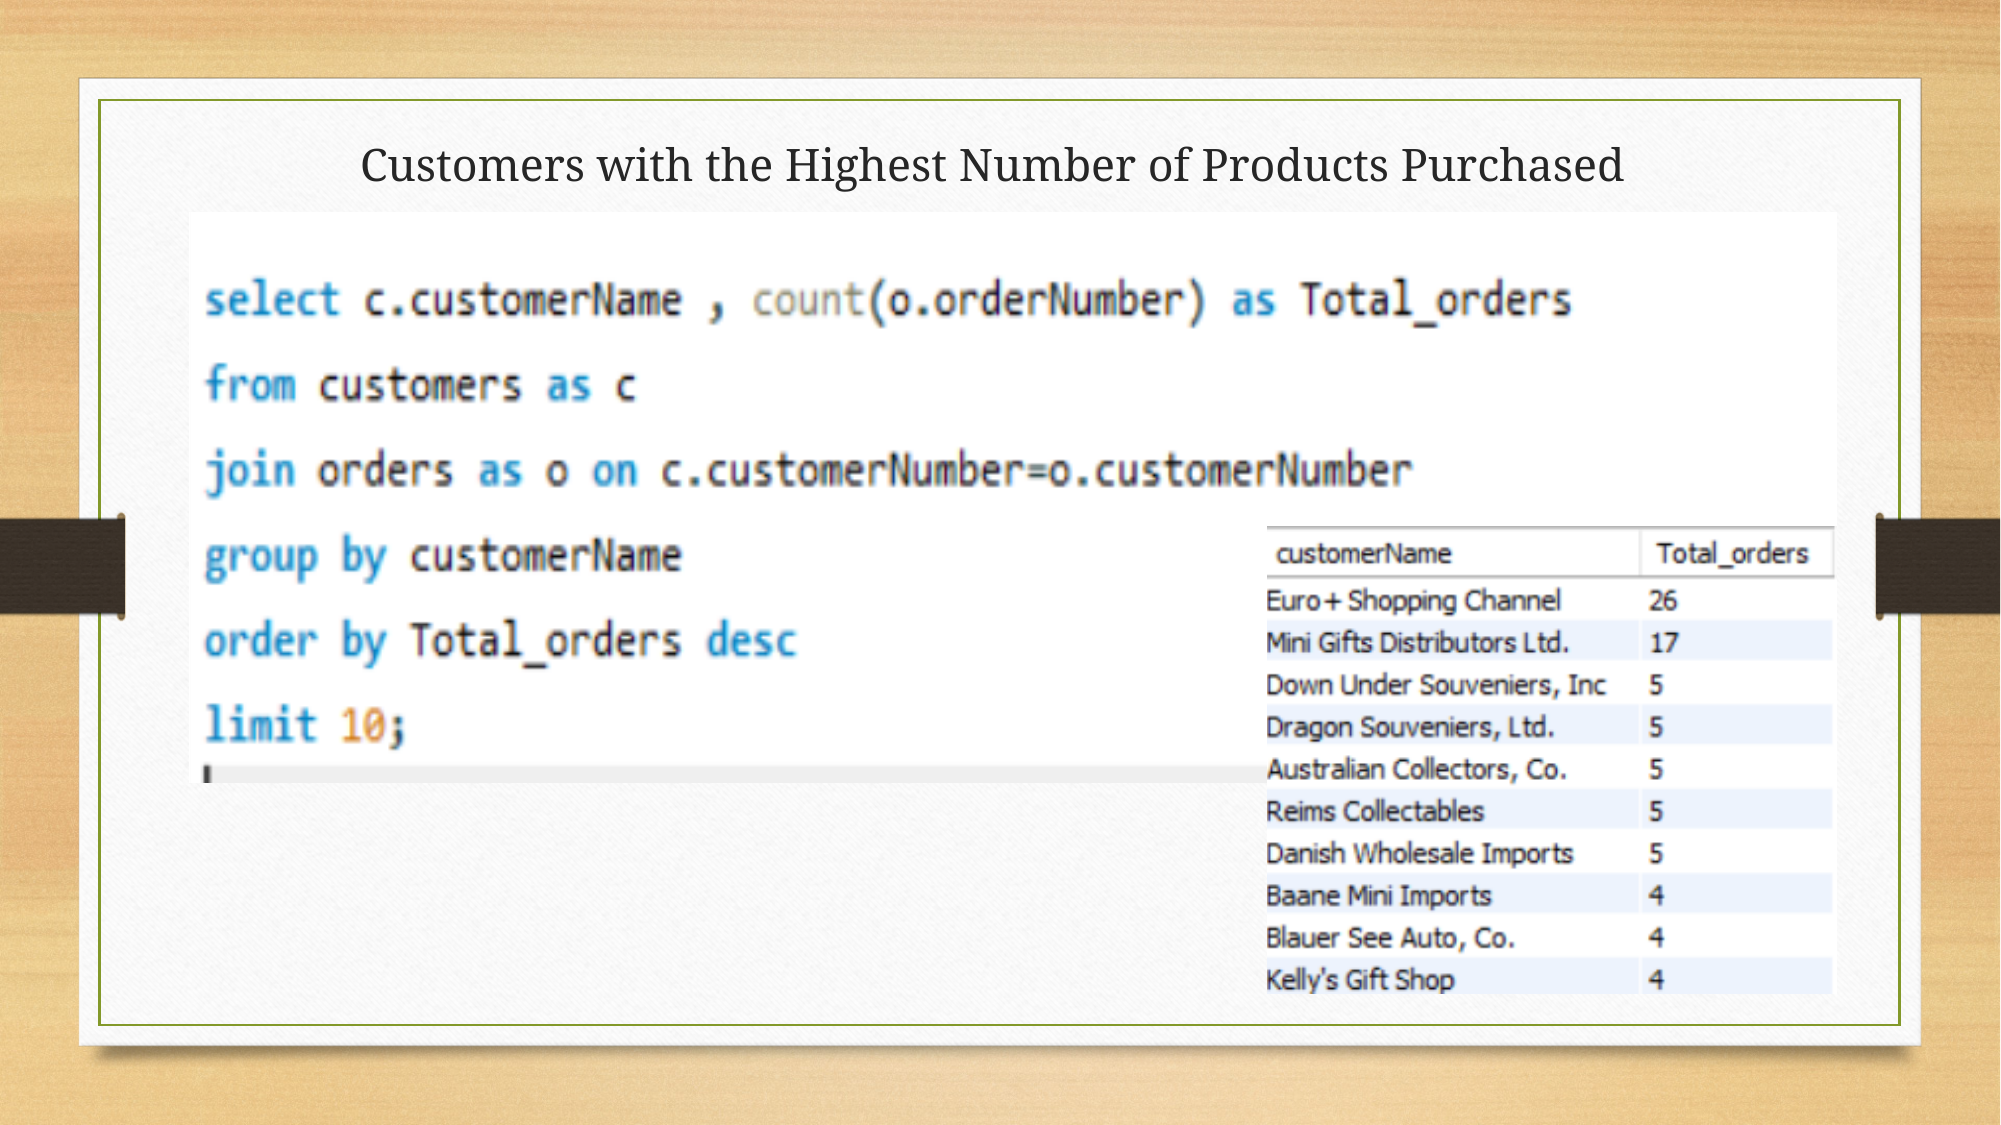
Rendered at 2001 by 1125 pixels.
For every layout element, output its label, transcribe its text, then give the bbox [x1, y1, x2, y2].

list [189, 212, 1837, 783]
title Customers with the Highest Number of Products Purchased [345, 111, 1655, 212]
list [1267, 526, 1837, 994]
picture [0, 0, 2001, 1125]
